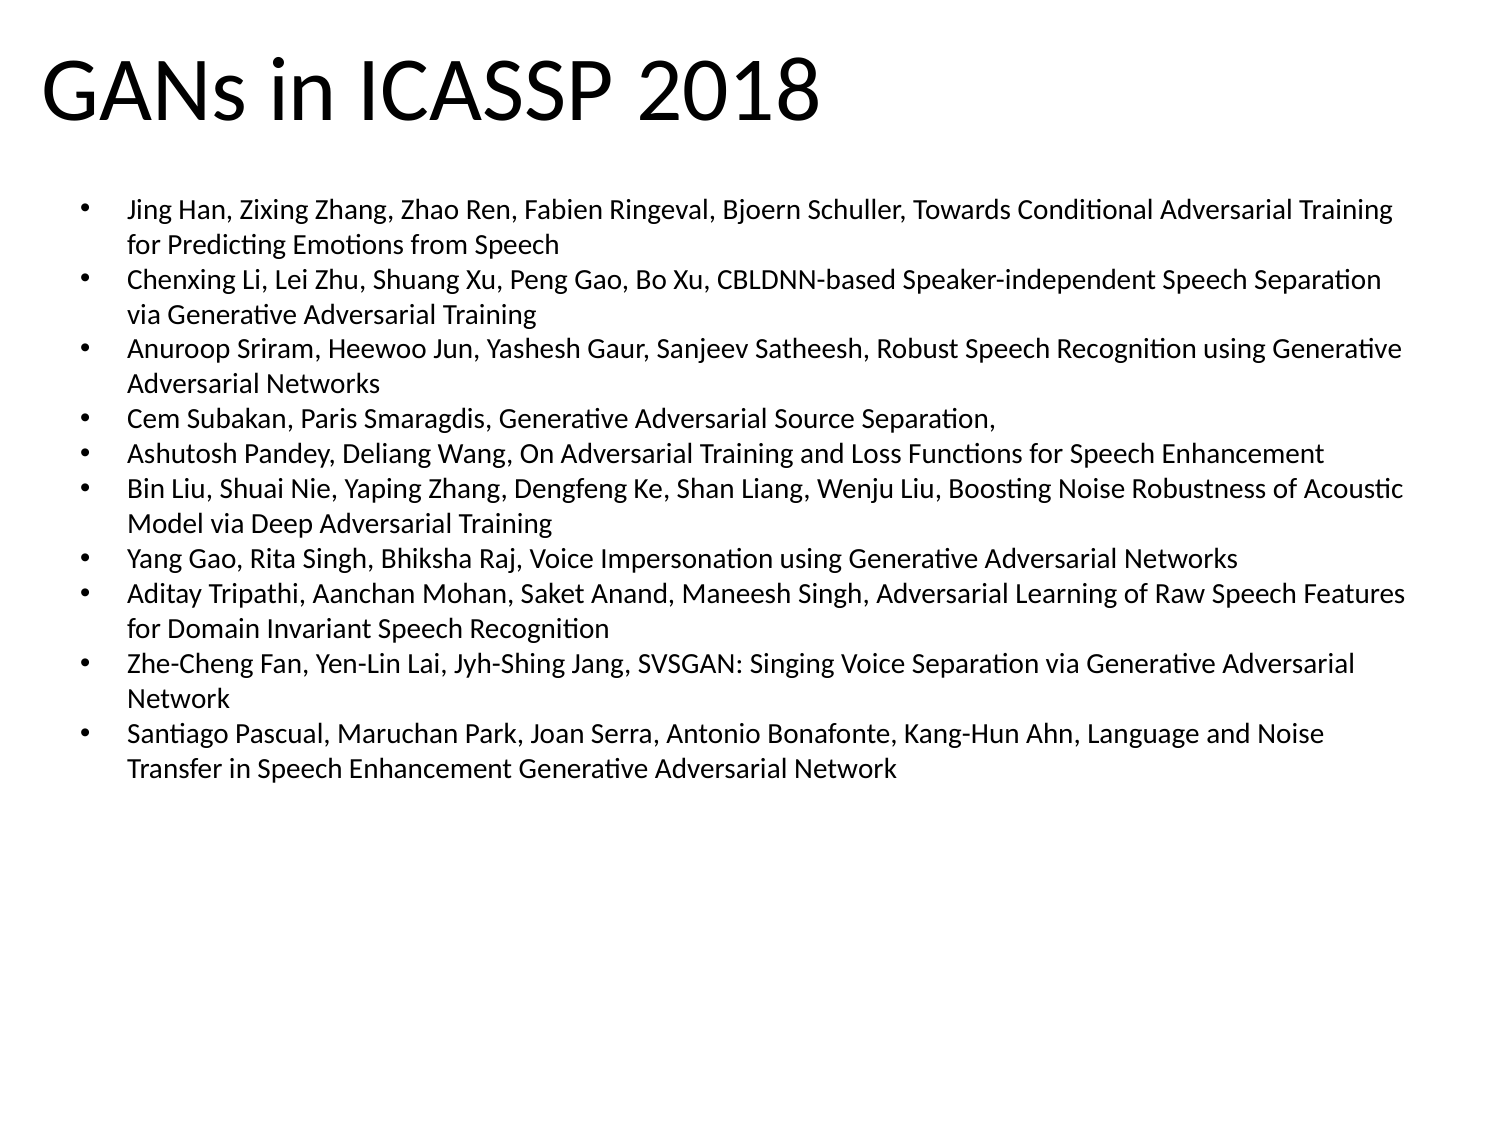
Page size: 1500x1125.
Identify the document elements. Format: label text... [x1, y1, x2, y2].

title GANs in ICASSP 2018 [26, 9, 1321, 173]
text_box Jing Han, Zixing Zhang, Zhao Ren, Fabien Ringeval, Bjoern Schuller, Towards Conditional Adversarial Training for Predicting Emotions from Speech Chenxing Li, Lei Zhu, Shuang Xu, Peng Gao, Bo Xu, CBLDNN-based Speaker-independent Speech Separation via Generative Adversarial Training Anuroop Sriram, Heewoo Jun, Yashesh Gaur, Sanjeev Satheesh, Robust Speech Recognition using Generative Adversarial Networks Cem Subakan, Paris Smaragdis, Generative Adversarial Source Separation, Ashutosh Pandey, Deliang Wang, On Adversarial Training and Loss Functions for Speech Enhancement Bin Liu, Shuai Nie, Yaping Zhang, Dengfeng Ke, Shan Liang, Wenju Liu, Boosting Noise Robustness of Acoustic Model via Deep Adversarial Training Yang Gao, Rita Singh, Bhiksha Raj, Voice Impersonation using Generative Adversarial Networks Aditay Tripathi, Aanchan Mohan, Saket Anand, Maneesh Singh, Adversarial Learning of Raw Speech Features for Domain Invariant Speech Recognition Zhe-Cheng Fan, Yen-Lin Lai, Jyh-Shing Jang, SVSGAN: Singing Voice Separation via Generative Adversarial Network Santiago Pascual, Maruchan Park, Joan Serra, Antonio Bonafonte, Kang-Hun Ahn, Language and Noise Transfer in Speech Enhancement Generative Adversarial Network [65, 182, 1428, 792]
